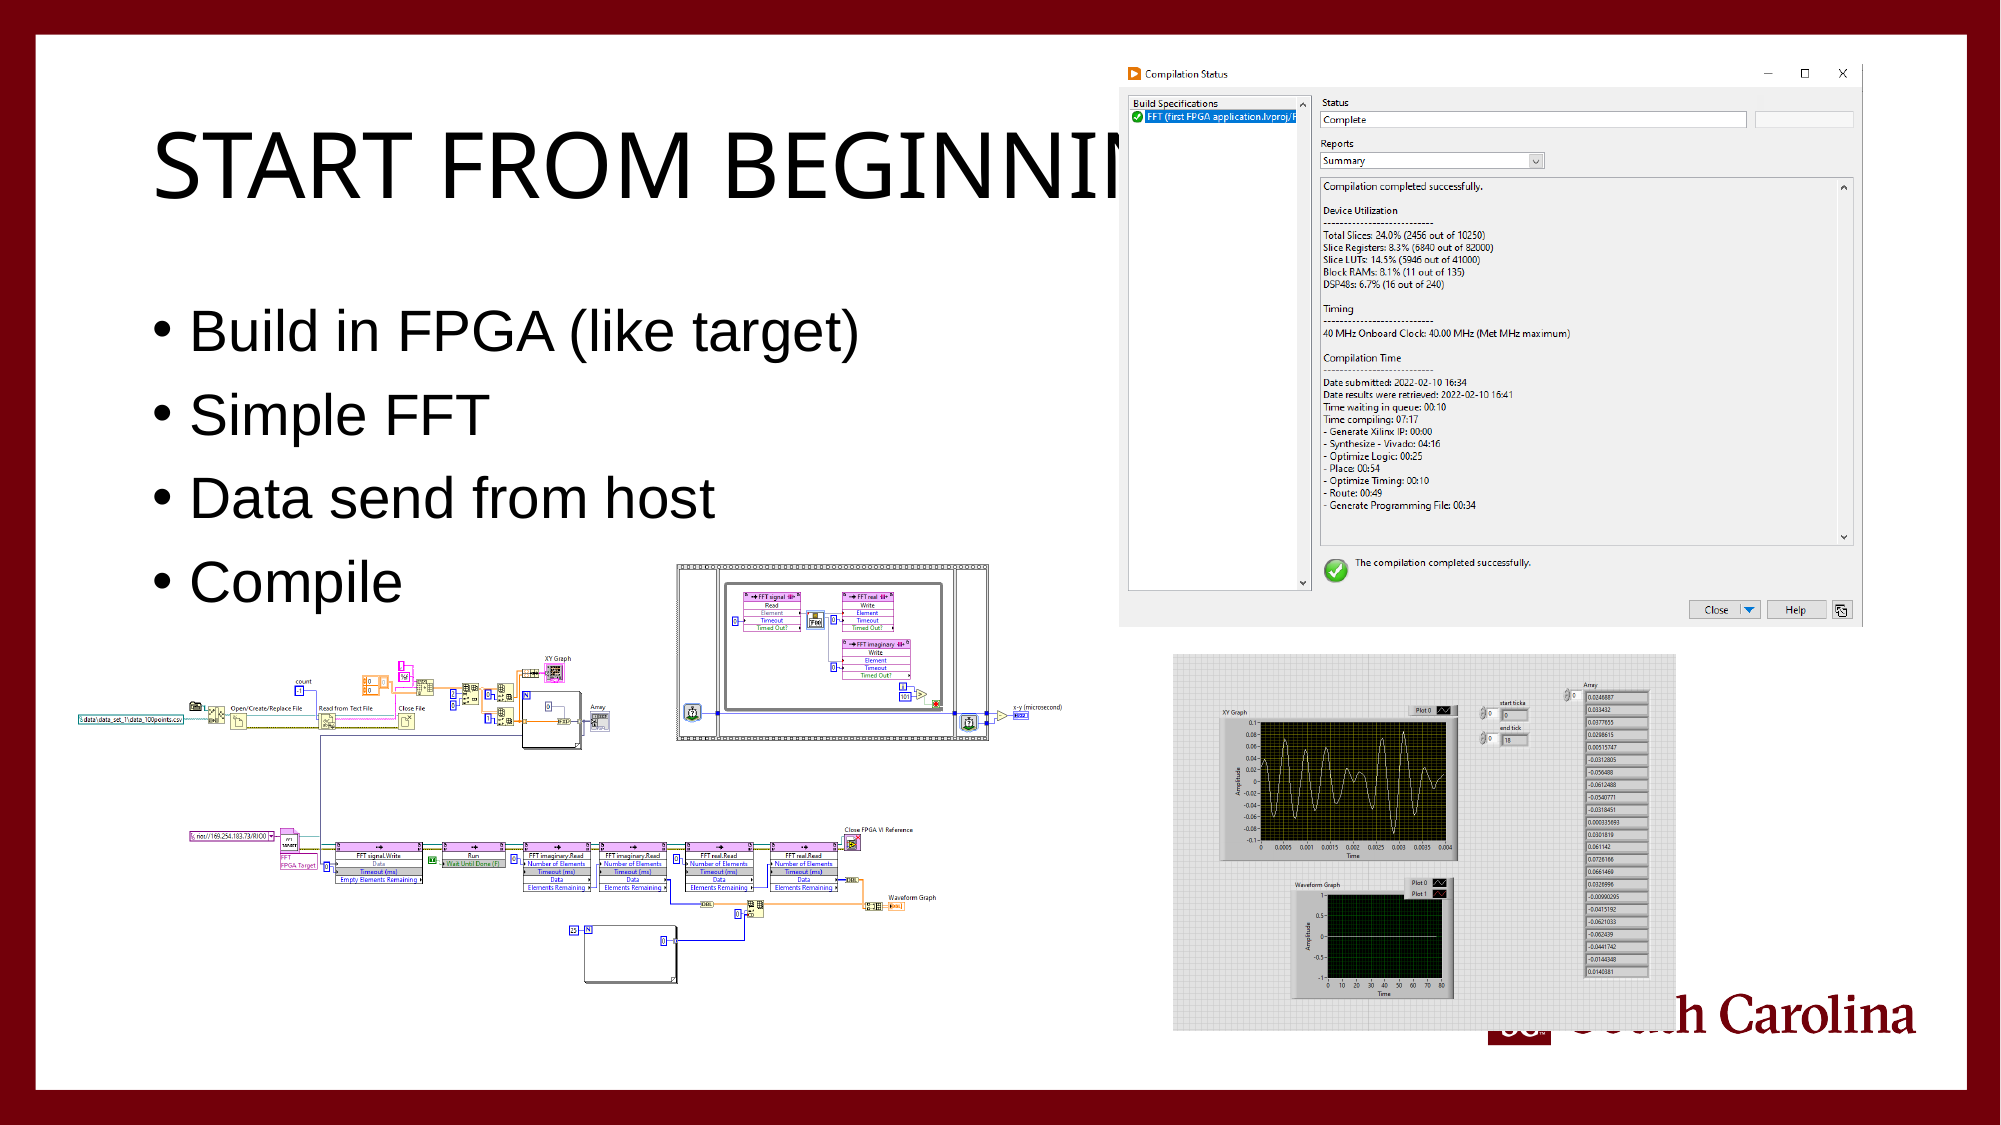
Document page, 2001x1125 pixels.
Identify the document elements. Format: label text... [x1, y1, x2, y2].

picture [0, 0, 2001, 1125]
title Start from beginning [137, 59, 1863, 278]
list Build in FPGA (like target) Simple FFT Data send from host Compile [137, 293, 1863, 949]
